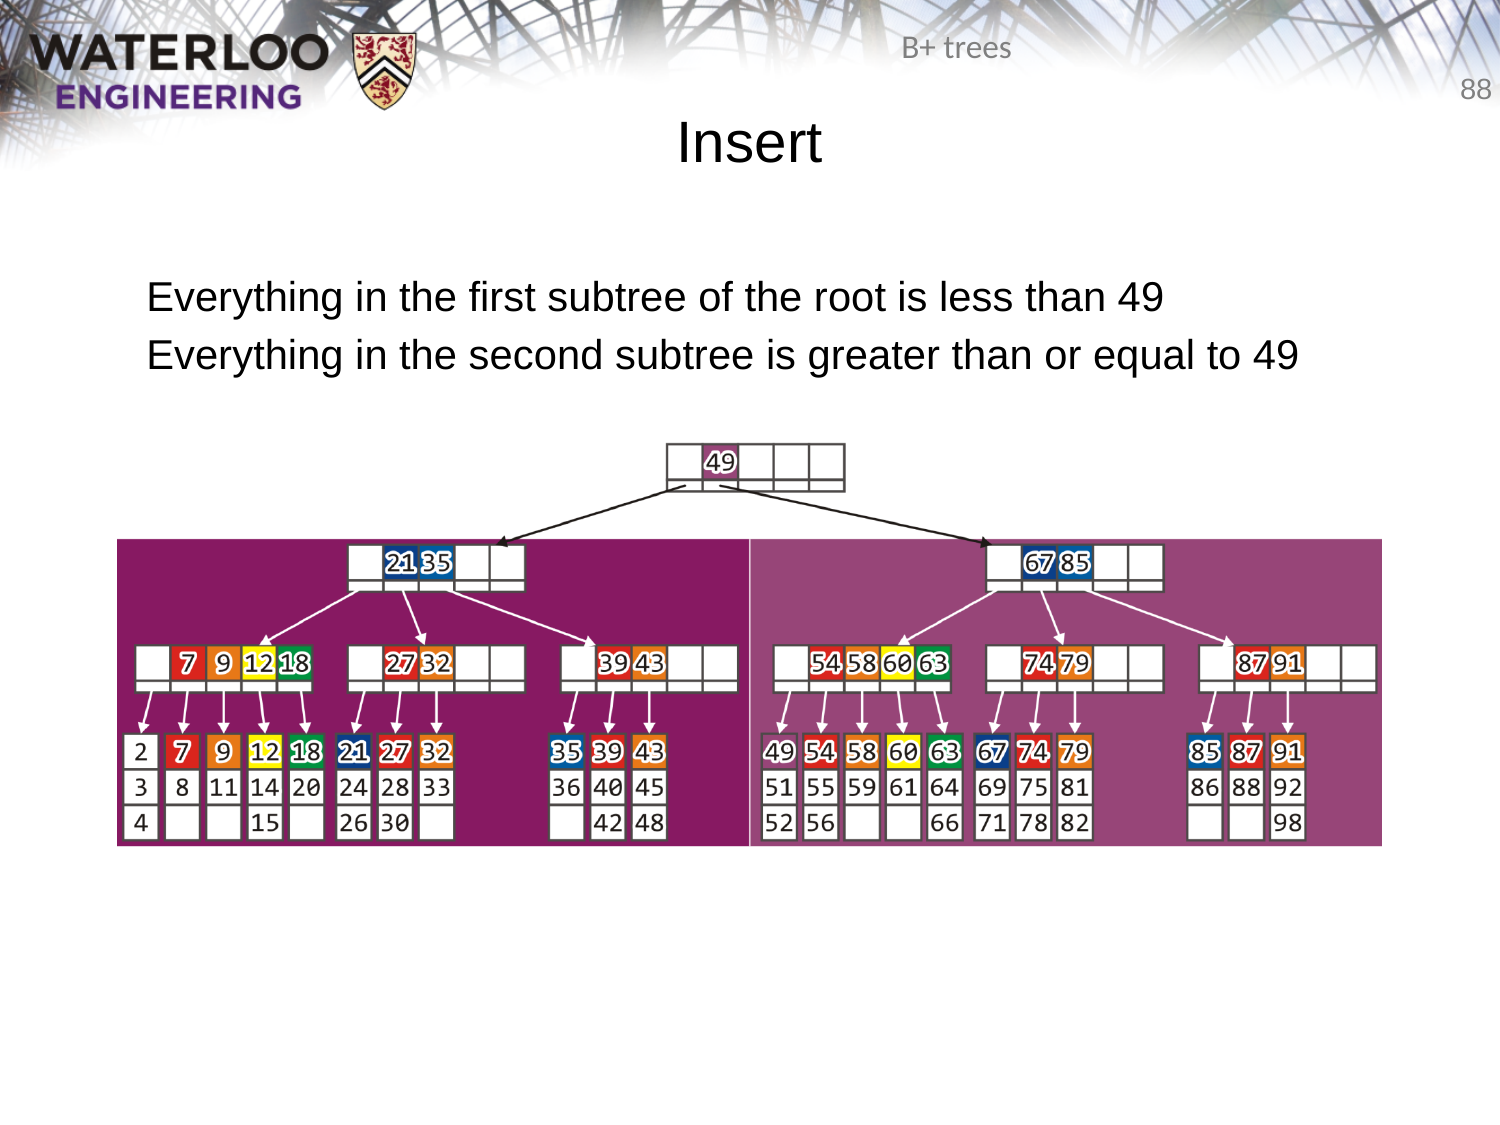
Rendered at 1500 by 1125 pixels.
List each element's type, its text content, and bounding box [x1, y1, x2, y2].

title Insert [74, 44, 1426, 233]
list Everything in the first subtree of the root is less than 49 Everything in the second subtree is greater than or equal to 49 [74, 262, 1426, 1006]
picture [0, 0, 1500, 1125]
